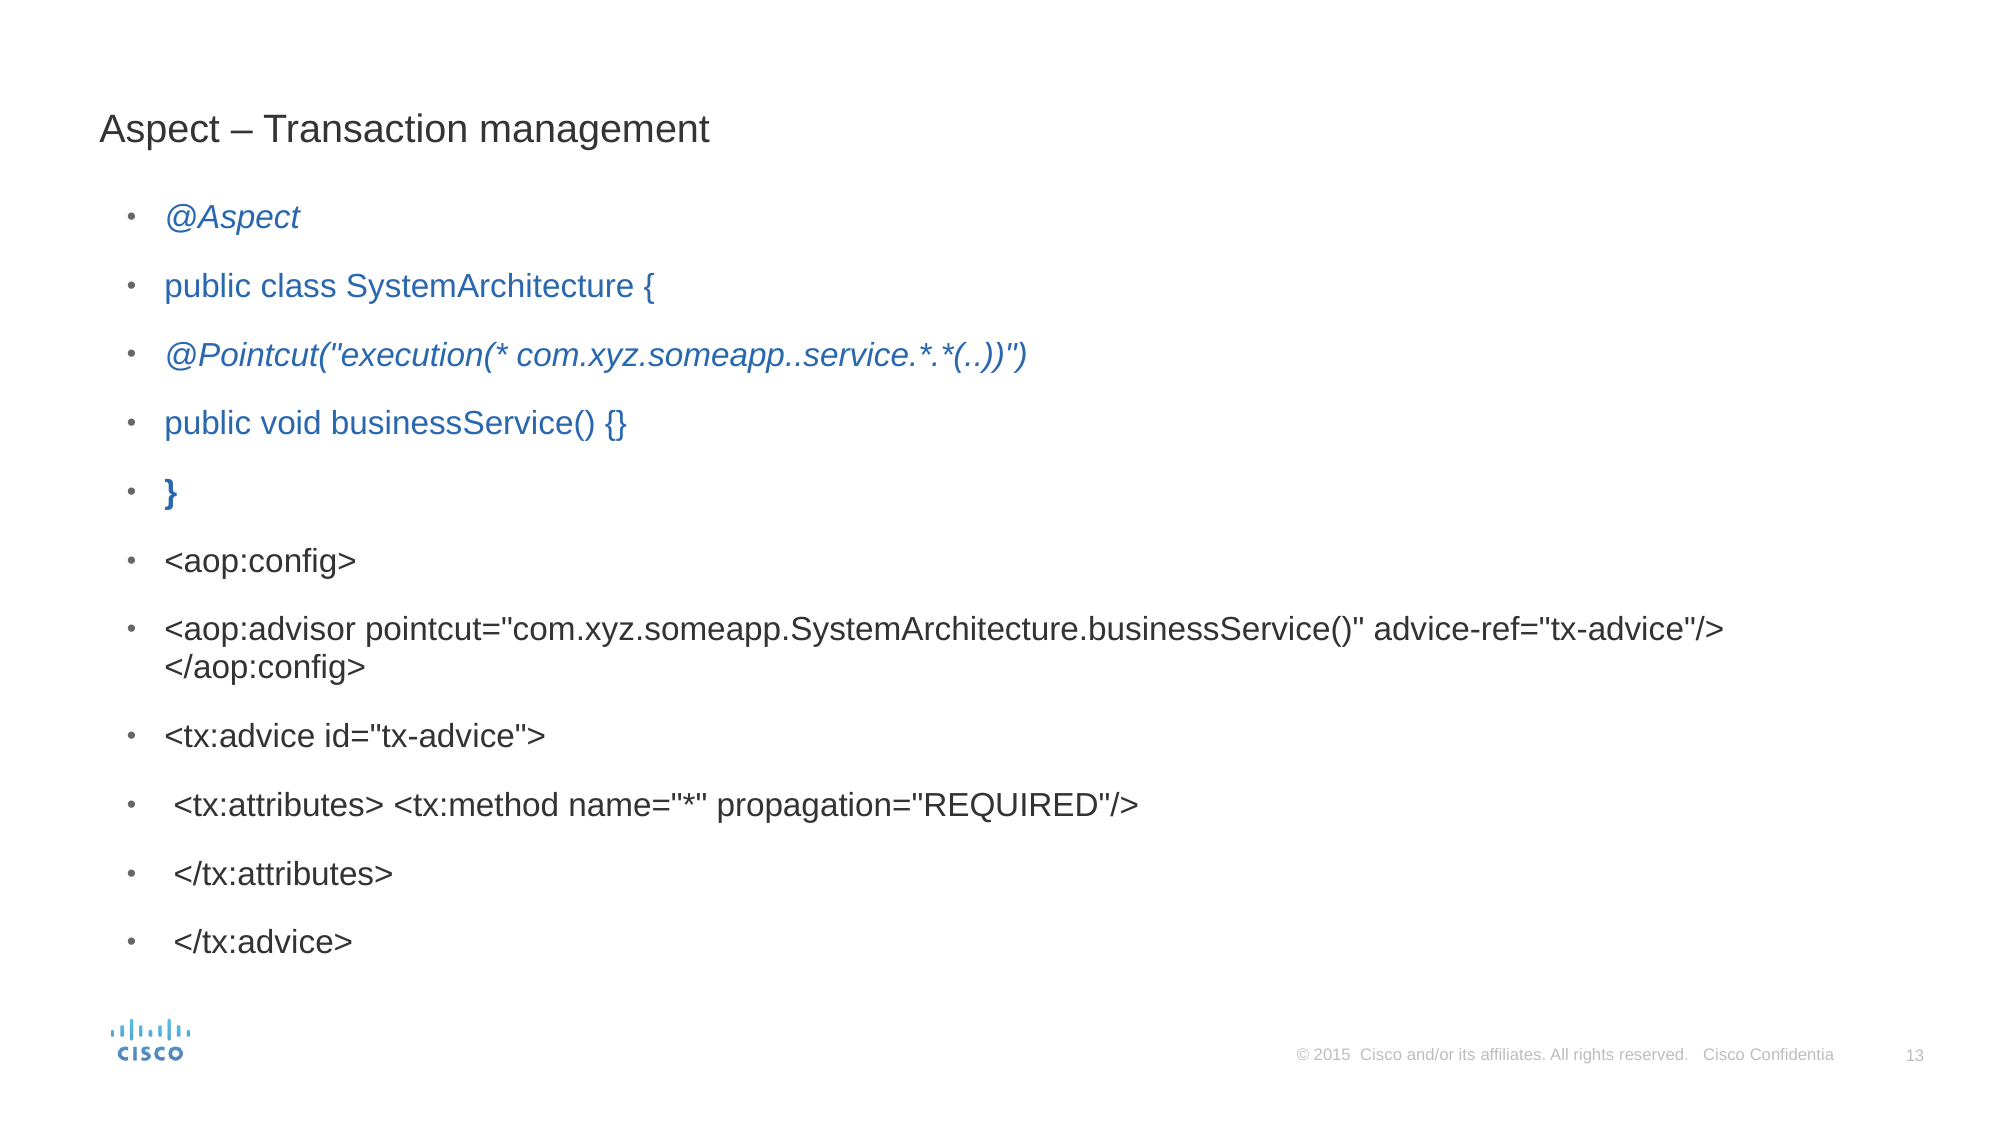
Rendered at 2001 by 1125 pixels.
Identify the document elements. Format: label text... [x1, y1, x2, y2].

picture [103, 1011, 198, 1070]
title Aspect – Transaction management [79, 74, 1905, 189]
list @Aspect public class SystemArchitecture { @Pointcut("execution(* com.xyz.someapp..service.*.*(..))") public void businessService() {} } <aop:config> <aop:advisor pointcut="com.xyz.someapp.SystemArchitecture.businessService()" advice-ref="tx-advice"/> </aop:config> <tx:advice id="tx-advice"> <tx:attributes> <tx:method name="*" propagation="REQUIRED"/> </tx:attributes> </tx:advice> [94, 188, 1862, 1007]
